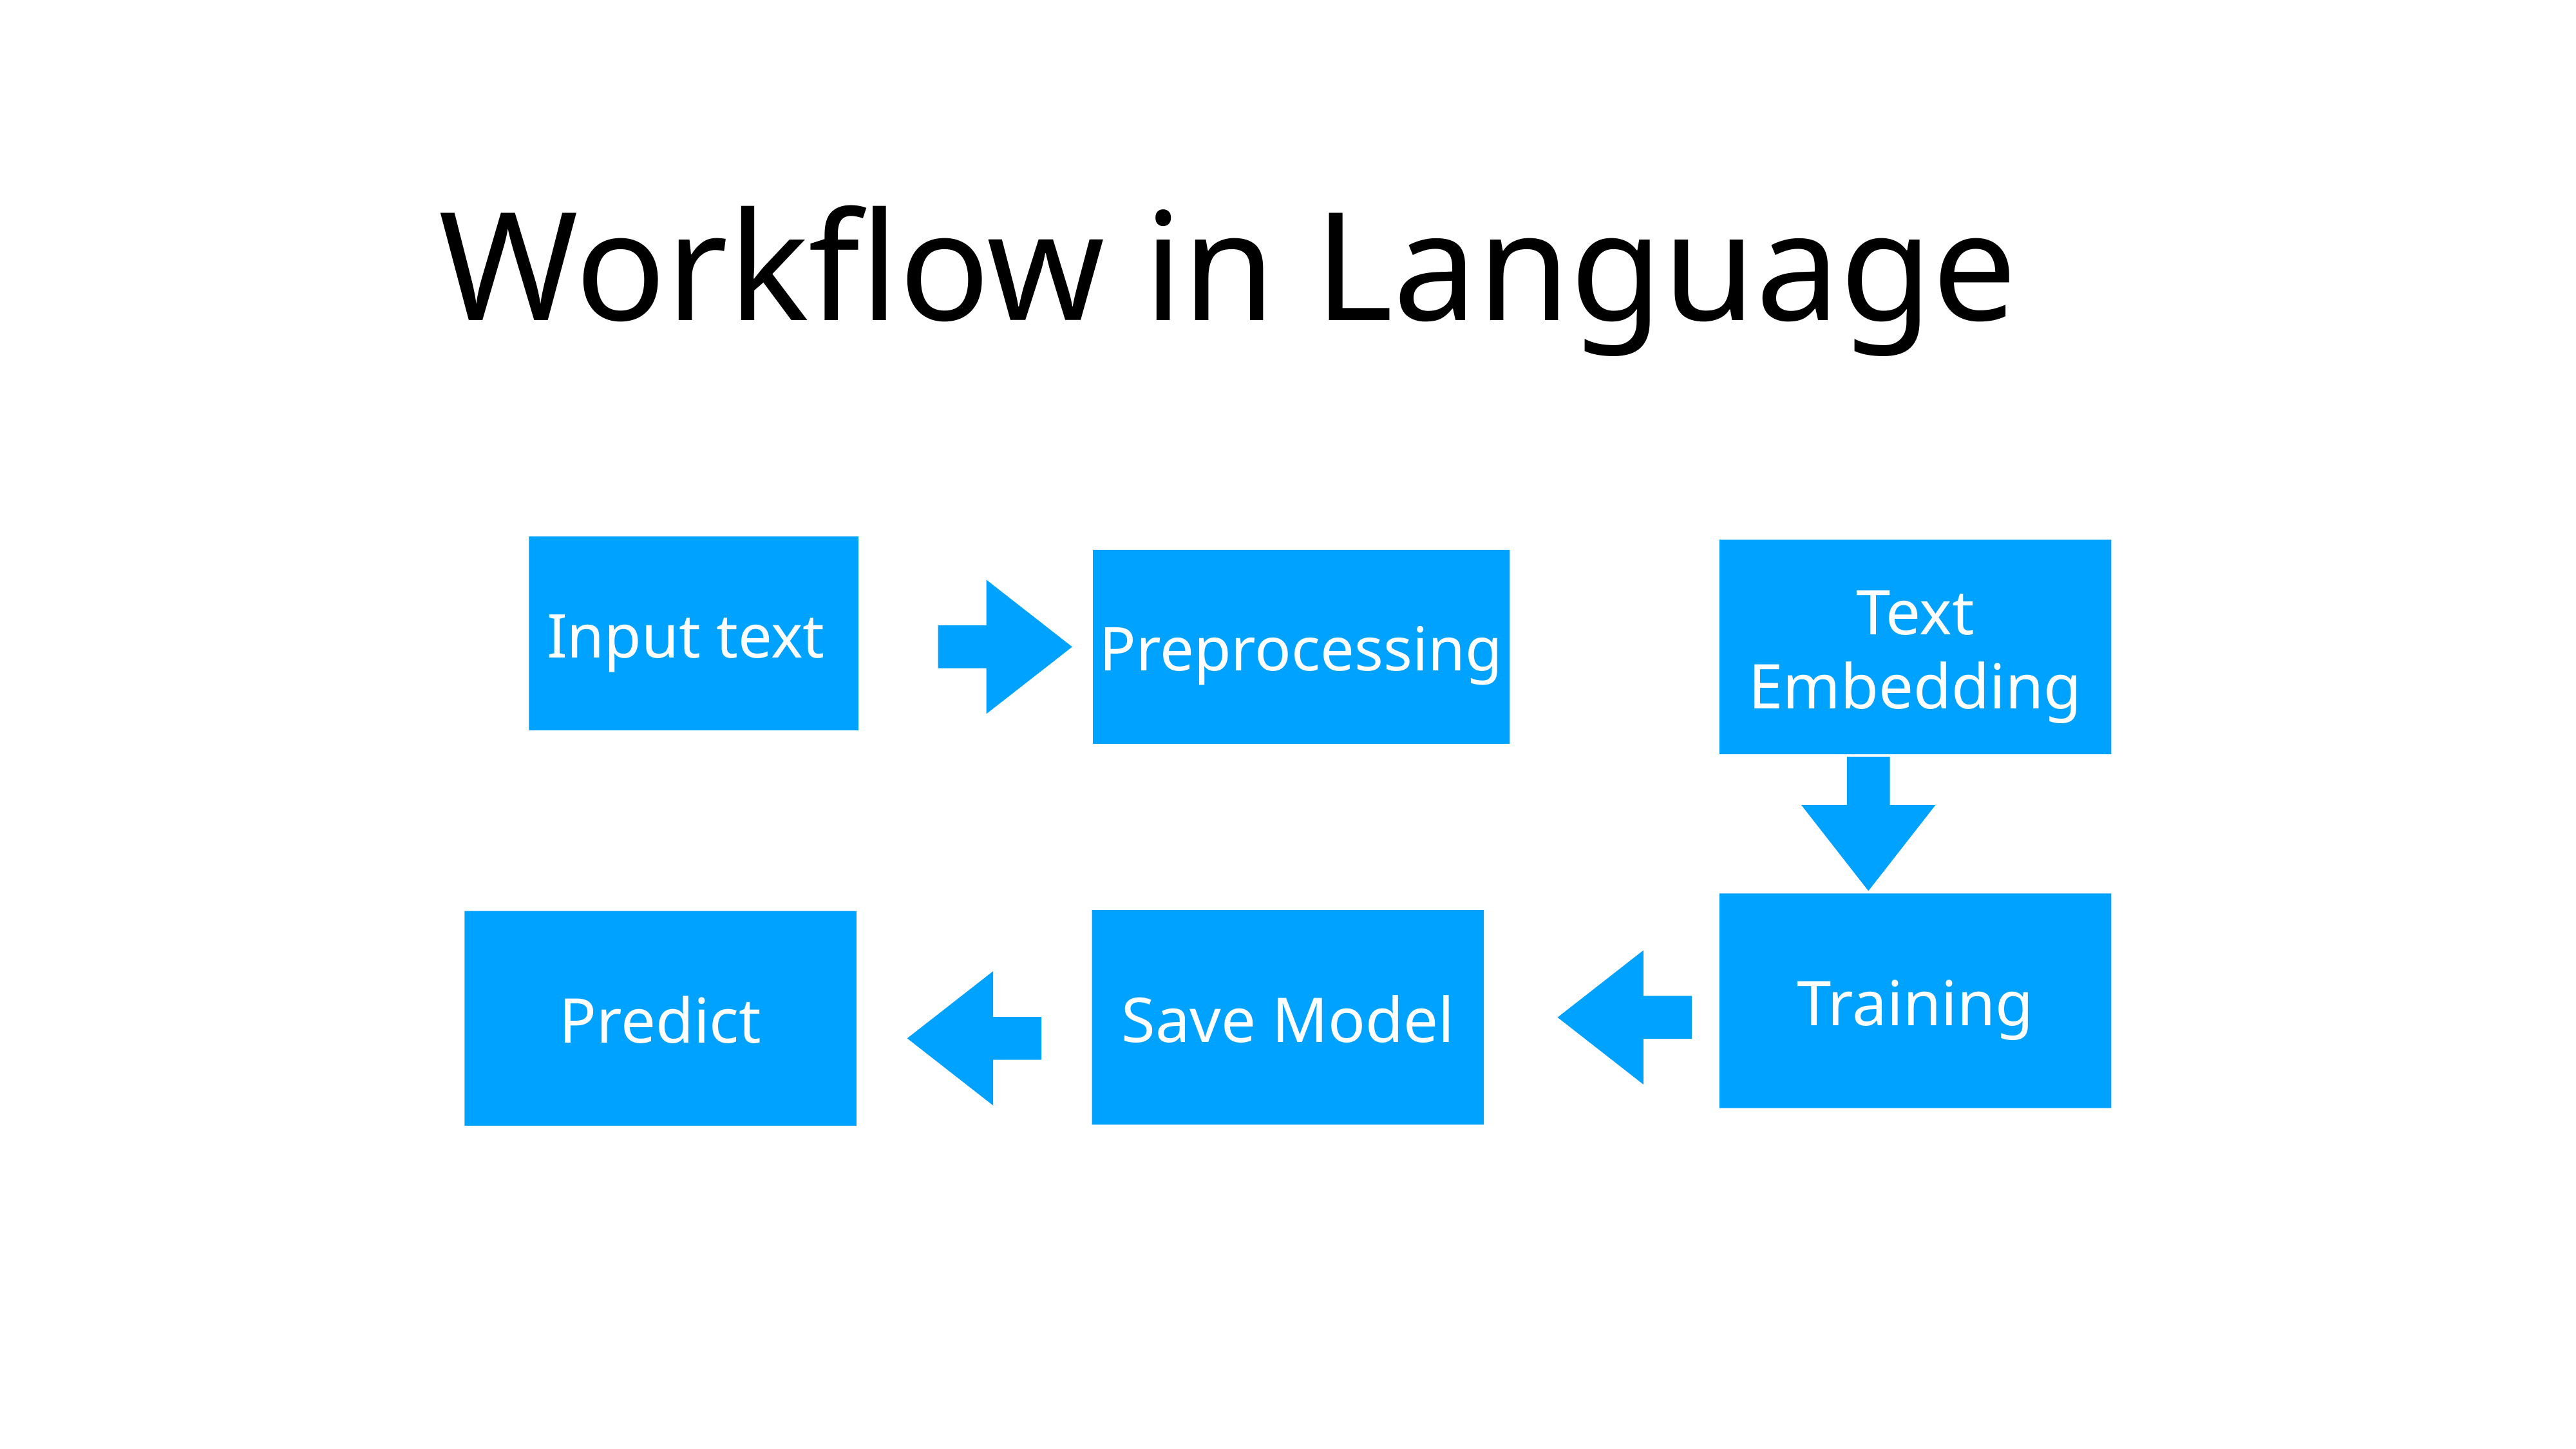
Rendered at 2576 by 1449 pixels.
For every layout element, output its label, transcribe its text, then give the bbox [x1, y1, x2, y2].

text_box [907, 971, 1042, 1106]
text_box Preprocessing [1094, 605, 1509, 688]
text_box [1801, 757, 1936, 891]
text_box Predict [464, 911, 857, 1126]
text_box Save Model [1092, 910, 1484, 1125]
text_box Text Embedding [1719, 539, 2112, 755]
text_box [1093, 549, 1510, 744]
text_box Input text [529, 536, 858, 731]
text_box [938, 580, 1072, 714]
title Workflow in Language [147, 0, 2349, 357]
text_box [1557, 950, 1692, 1084]
text_box Training [1719, 893, 2112, 1108]
